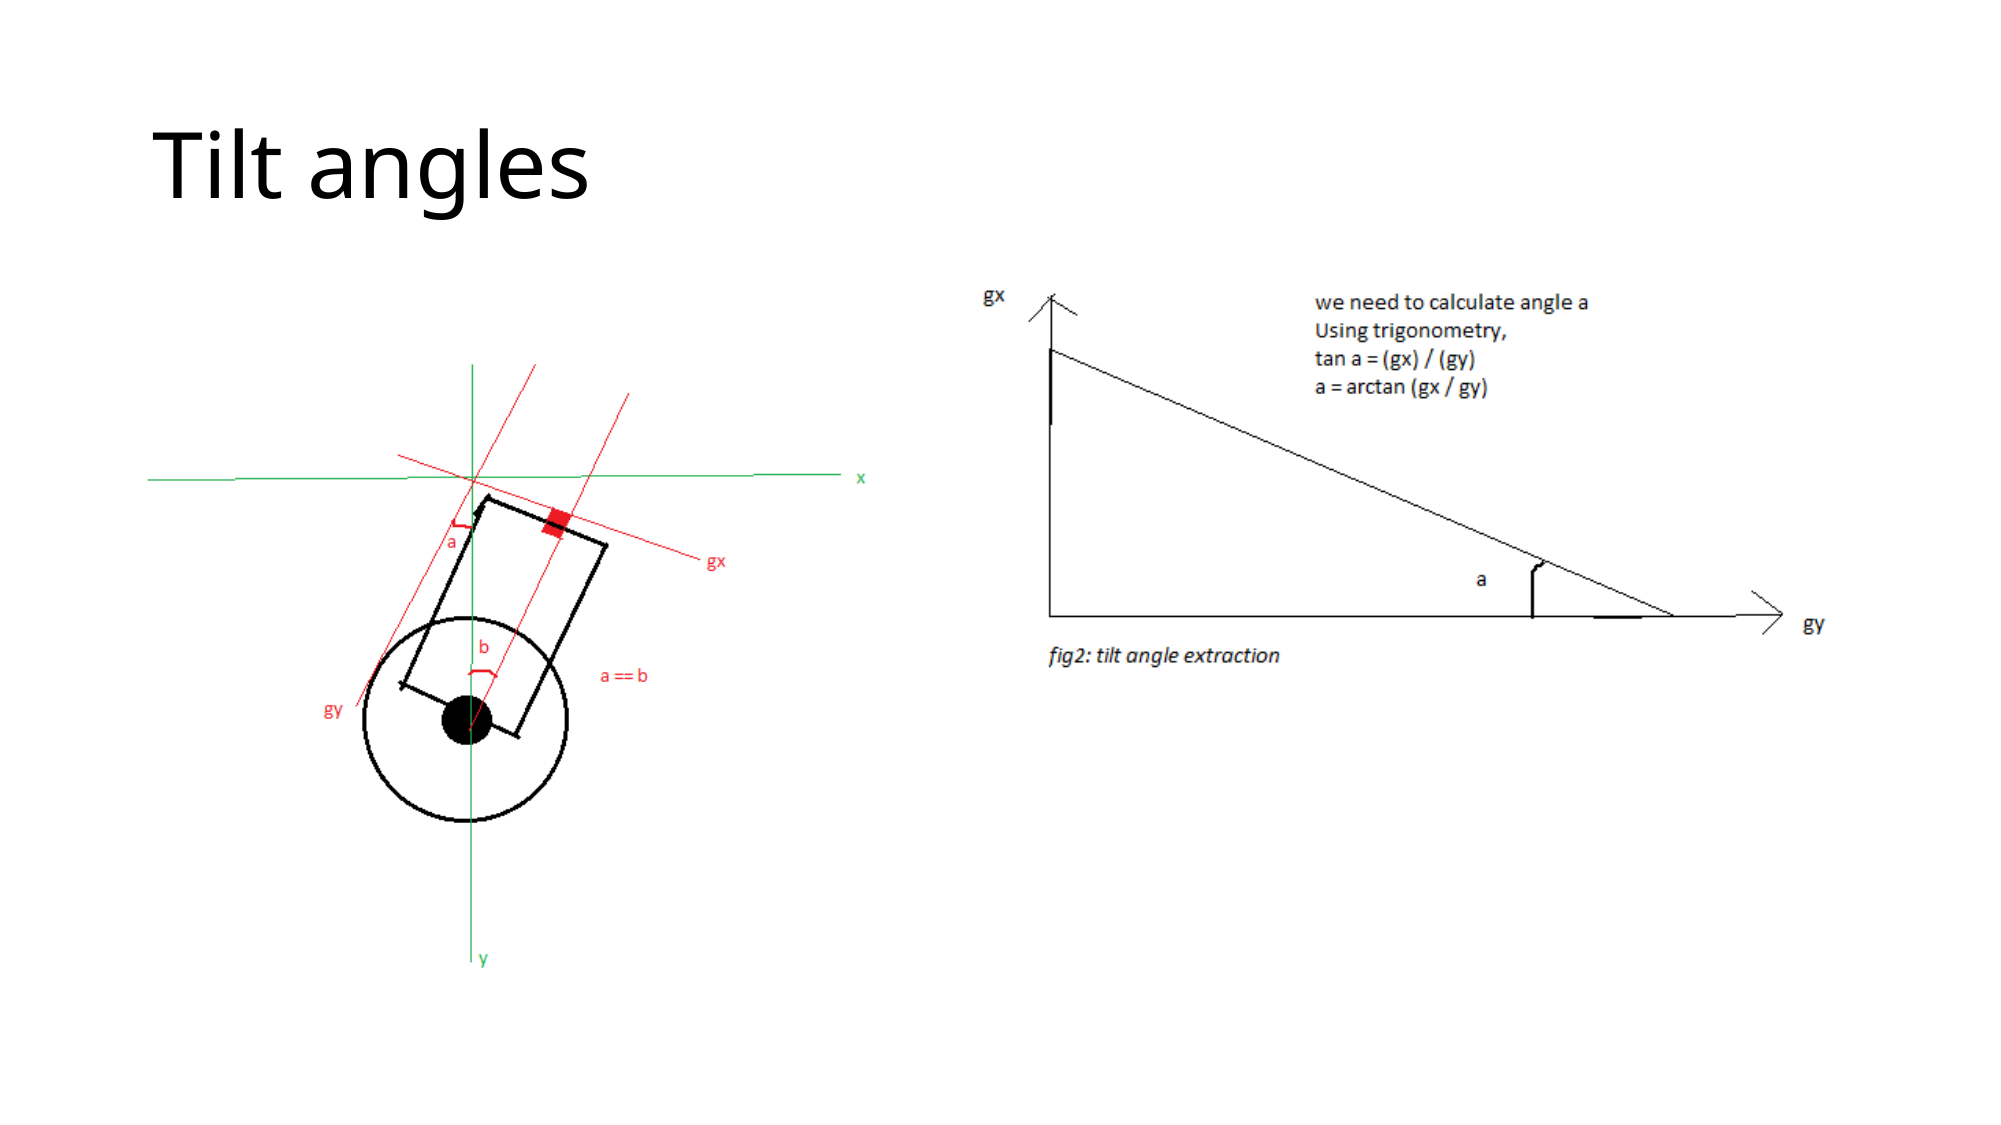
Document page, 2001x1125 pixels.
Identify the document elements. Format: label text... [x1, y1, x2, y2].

picture [110, 318, 912, 1057]
picture [937, 183, 1890, 1028]
title Tilt angles [137, 59, 1863, 278]
